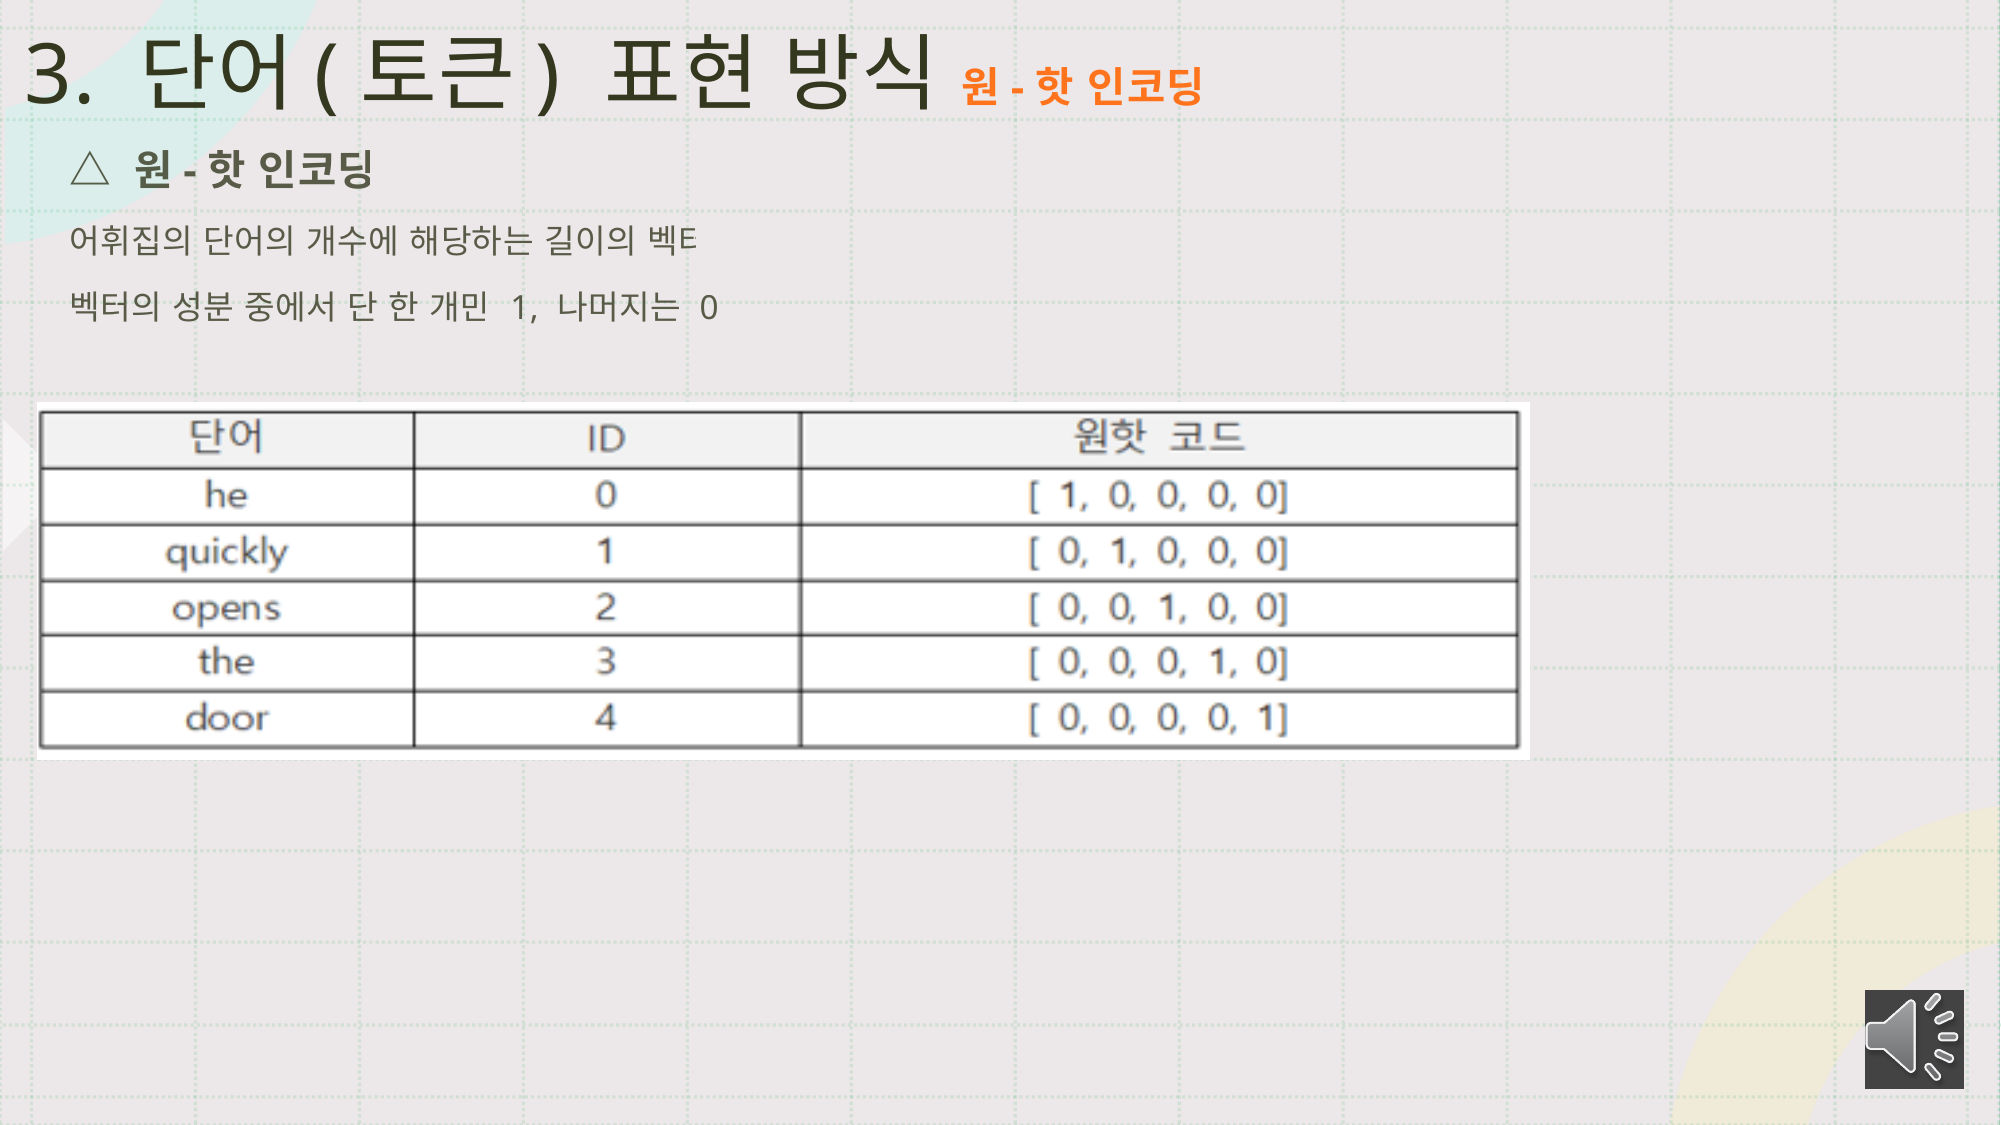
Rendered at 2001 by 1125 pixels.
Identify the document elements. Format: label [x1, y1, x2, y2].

picture [37, 402, 1530, 760]
picture [1864, 989, 1965, 1090]
text_box [0, 0, 2000, 1125]
